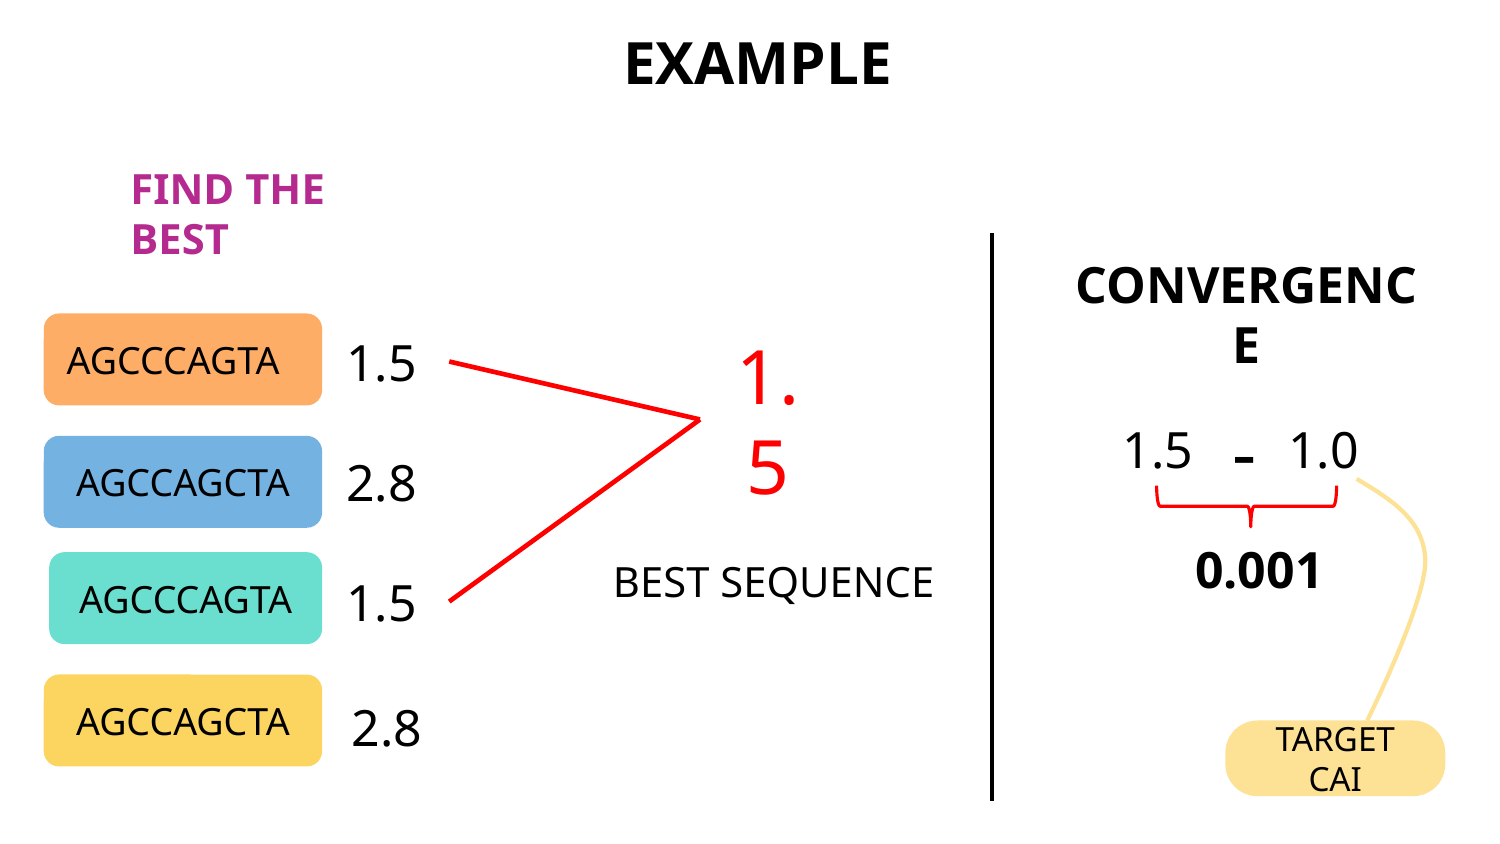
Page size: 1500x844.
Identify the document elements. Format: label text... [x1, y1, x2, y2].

text_box AGCCAGCTA [43, 435, 323, 528]
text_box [448, 361, 701, 419]
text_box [448, 419, 701, 602]
text_box 1.5 [313, 555, 450, 648]
text_box - [1177, 404, 1313, 485]
text_box BEST SEQUENCE [997, 538, 1006, 675]
text_box CONVERGENCE [1056, 267, 1437, 360]
text_box 1.5 [313, 315, 450, 408]
text_box AGCCCAGTA [49, 552, 323, 645]
text_box FIND THE BEST [115, 158, 409, 268]
text_box 0.001 [1093, 526, 1362, 611]
text_box [1155, 485, 1338, 528]
text_box BEST SEQUENCE [541, 474, 987, 739]
text_box AGCCAGCTA [43, 674, 323, 767]
title EXAMPLE [82, 11, 1433, 104]
text_box 1.5 [1089, 402, 1226, 495]
text_box 2.8 [319, 680, 455, 773]
text_box AGCCCAGTA [43, 313, 314, 406]
text_box [1355, 477, 1428, 722]
text_box 1.0 [1255, 402, 1392, 495]
text_box 1.5 [705, 373, 836, 466]
text_box TARGET CAI [1225, 720, 1446, 797]
text_box 2.8 [313, 434, 443, 527]
